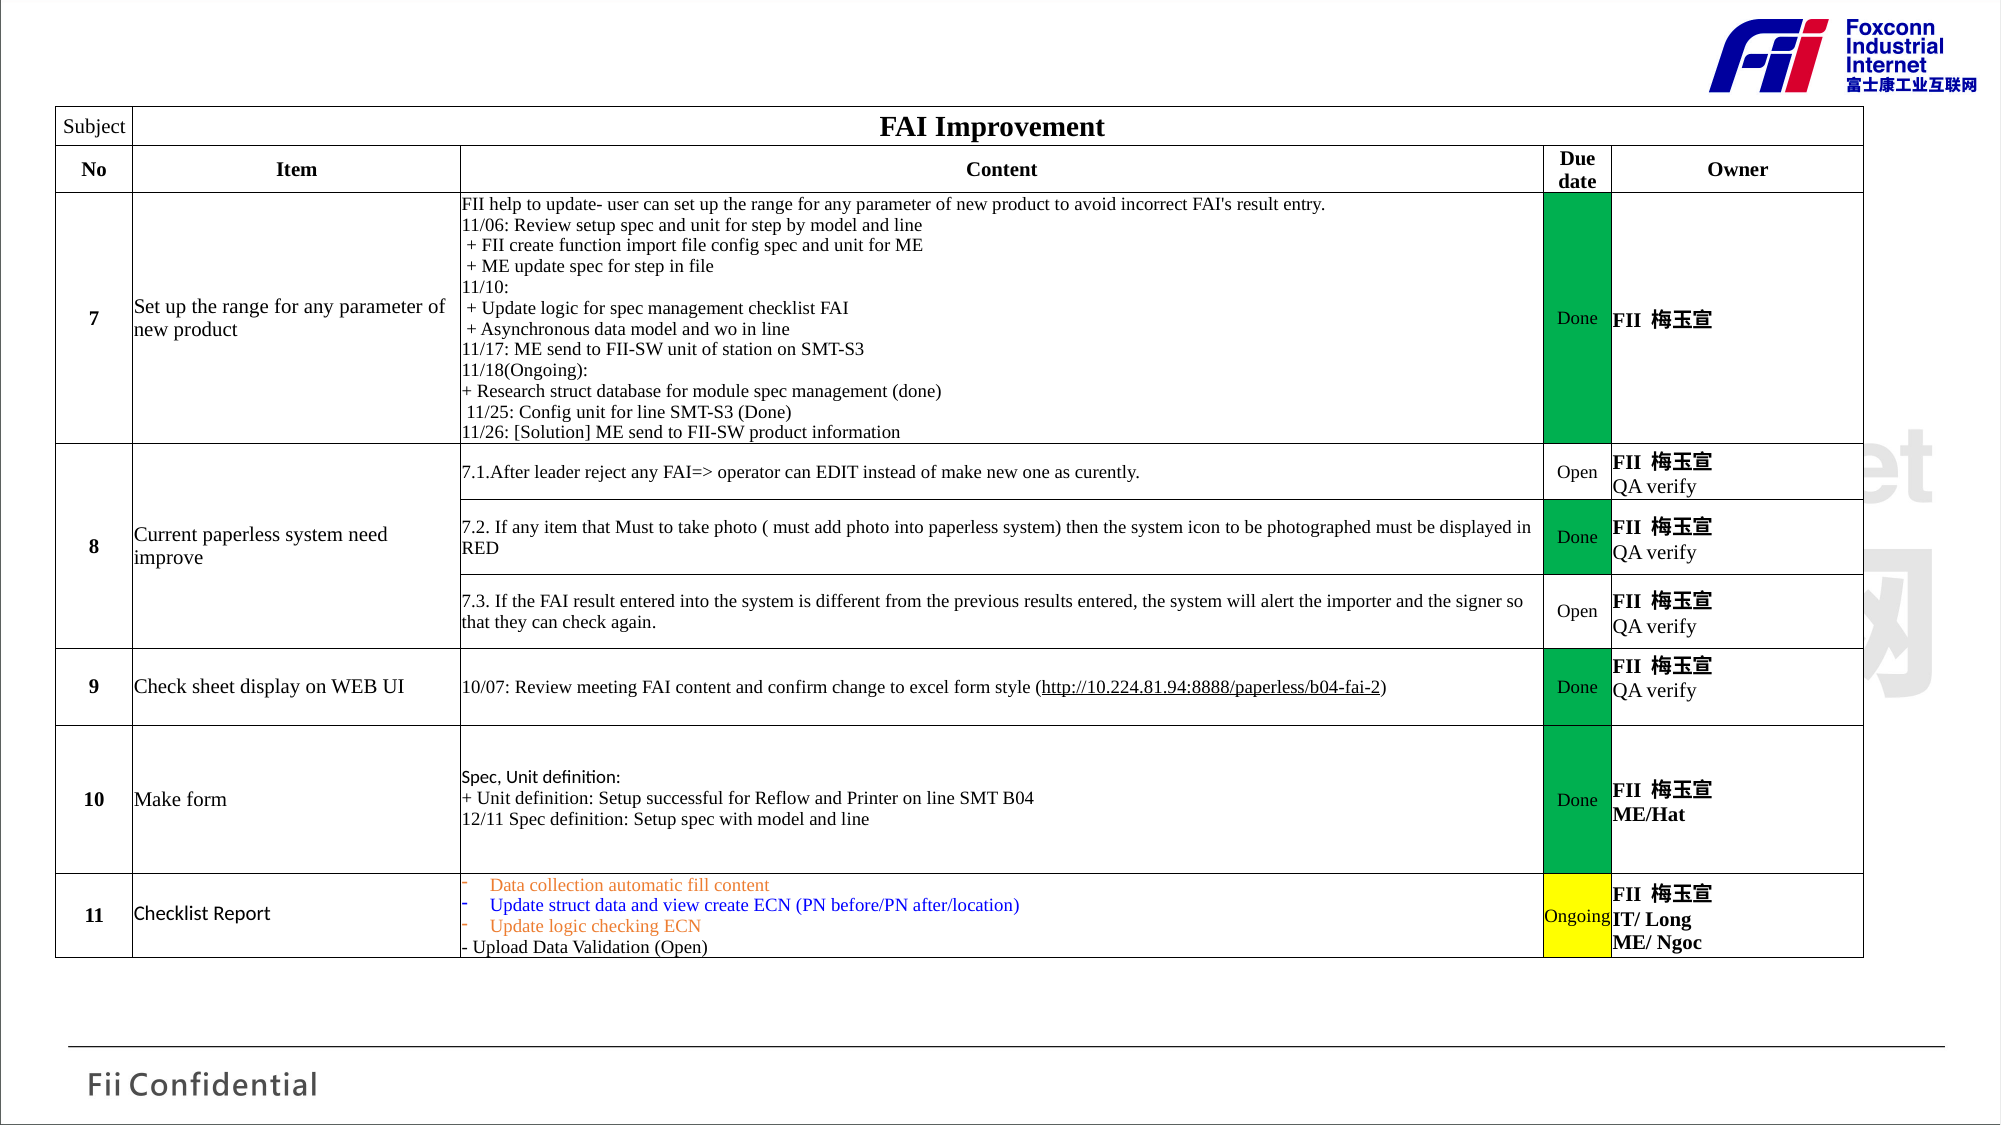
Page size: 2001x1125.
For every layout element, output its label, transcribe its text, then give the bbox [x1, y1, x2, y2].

table_cell 10/07: Review meeting FAI content and confirm change to excel form style (http://10.224.81.94:8888/paperless/b04-fai-2) [461, 649, 1543, 725]
table_cell FII 梅玉宣 IT/ Long ME/ Ngoc [1612, 874, 1863, 957]
table_cell Owner [1612, 146, 1863, 192]
table_cell 7.2. If any item that Must to take photo ( must add photo into paperless system) then the system icon to be photographed must be displayed in RED [461, 500, 1543, 574]
table_cell Done [1544, 726, 1611, 873]
table_cell Done [1544, 193, 1611, 443]
table_cell FII 梅玉宣 QA verify [1612, 500, 1863, 574]
table_cell FII help to update- user can set up the range for any parameter of new product to avoid incorrect FAI's result entry. 11/06: Review setup spec and unit for step by model and line + FII create function import file config spec and unit for ME + ME update spec for step in file 11/10: + Update logic for spec management checklist FAI + Asynchronous data model and wo in line 11/17: ME send to FII-SW unit of station on SMT-S3 11/18(Ongoing): + Research struct database for module spec management (done) 11/25: Config unit for line SMT-S3 (Done) 11/26: [Solution] ME send to FII-SW product information [461, 193, 1543, 443]
table_cell Done [1544, 500, 1611, 574]
table_cell Current paperless system need improve [133, 444, 460, 648]
table_cell FII 梅玉宣 QA verify [1612, 649, 1863, 725]
table_cell 10 [56, 726, 132, 873]
table_cell Open [1544, 575, 1611, 648]
table_cell Set up the range for any parameter of new product [133, 193, 460, 443]
picture [0, 0, 2001, 1125]
table_cell 7.3. If the FAI result entered into the system is different from the previous results entered, the system will alert the importer and the signer so that they can check again. [461, 575, 1543, 648]
table_cell Checklist Report [133, 874, 460, 957]
table_cell FII 梅玉宣 QA verify [1612, 444, 1863, 499]
table_cell Spec, Unit definition: + Unit definition: Setup successful for Reflow and Printer on line SMT B04 12/11 Spec definition: Setup spec with model and line [461, 726, 1543, 873]
table_cell FII 梅玉宣 QA verify [1612, 575, 1863, 648]
table_cell FII 梅玉宣 [1612, 193, 1863, 443]
table_cell FII 梅玉宣 ME/Hat [1612, 726, 1863, 873]
table_cell No [56, 146, 132, 192]
table_cell 11 [56, 874, 132, 957]
table_header FAI Improvement [133, 107, 1863, 145]
table_cell 9 [56, 649, 132, 725]
table_cell 7 [56, 193, 132, 443]
table_cell Item [133, 146, 460, 192]
table_header Subject [56, 107, 132, 145]
table_cell 8 [56, 444, 132, 648]
table_cell Make form [133, 726, 460, 873]
table_cell 7.1.After leader reject any FAI=> operator can EDIT instead of make new one as curently. [461, 444, 1543, 499]
table_cell Content [461, 146, 1543, 192]
table_cell Open [1544, 444, 1611, 499]
table_cell Due date [1544, 146, 1611, 192]
table_cell Ongoing [1544, 874, 1611, 957]
table_cell Check sheet display on WEB UI [133, 649, 460, 725]
table_cell Done [1544, 649, 1611, 725]
table_cell Data collection automatic fill content Update struct data and view create ECN (PN before/PN after/location) Update logic checking ECN - Upload Data Validation (Open) [461, 874, 1543, 957]
